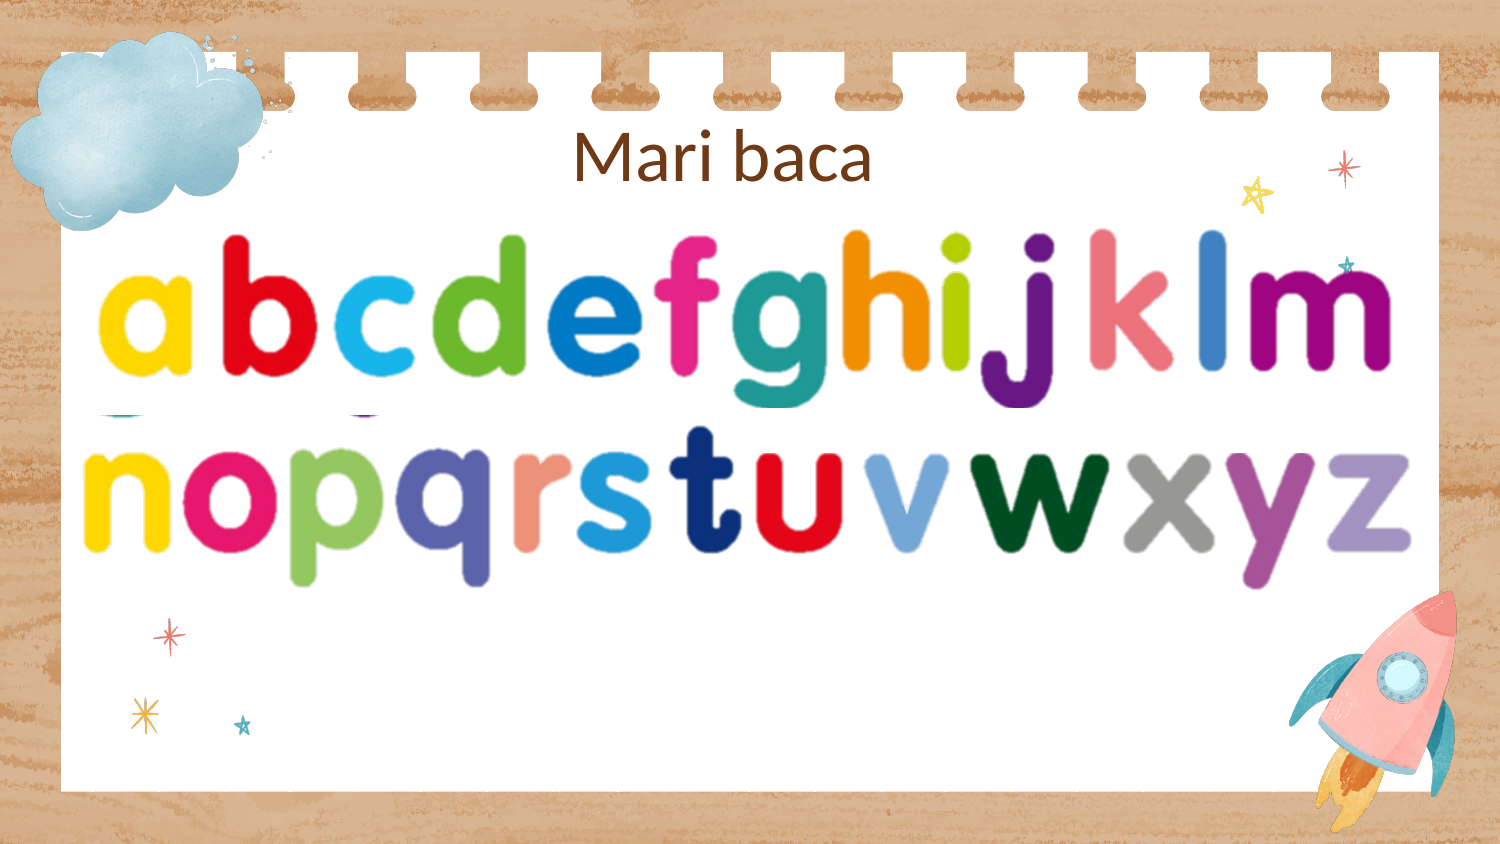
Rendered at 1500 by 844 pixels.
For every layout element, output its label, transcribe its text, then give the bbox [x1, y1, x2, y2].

title Mari baca [317, 91, 1306, 192]
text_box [77, 213, 1413, 409]
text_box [63, 415, 1435, 597]
picture [0, 0, 1500, 844]
